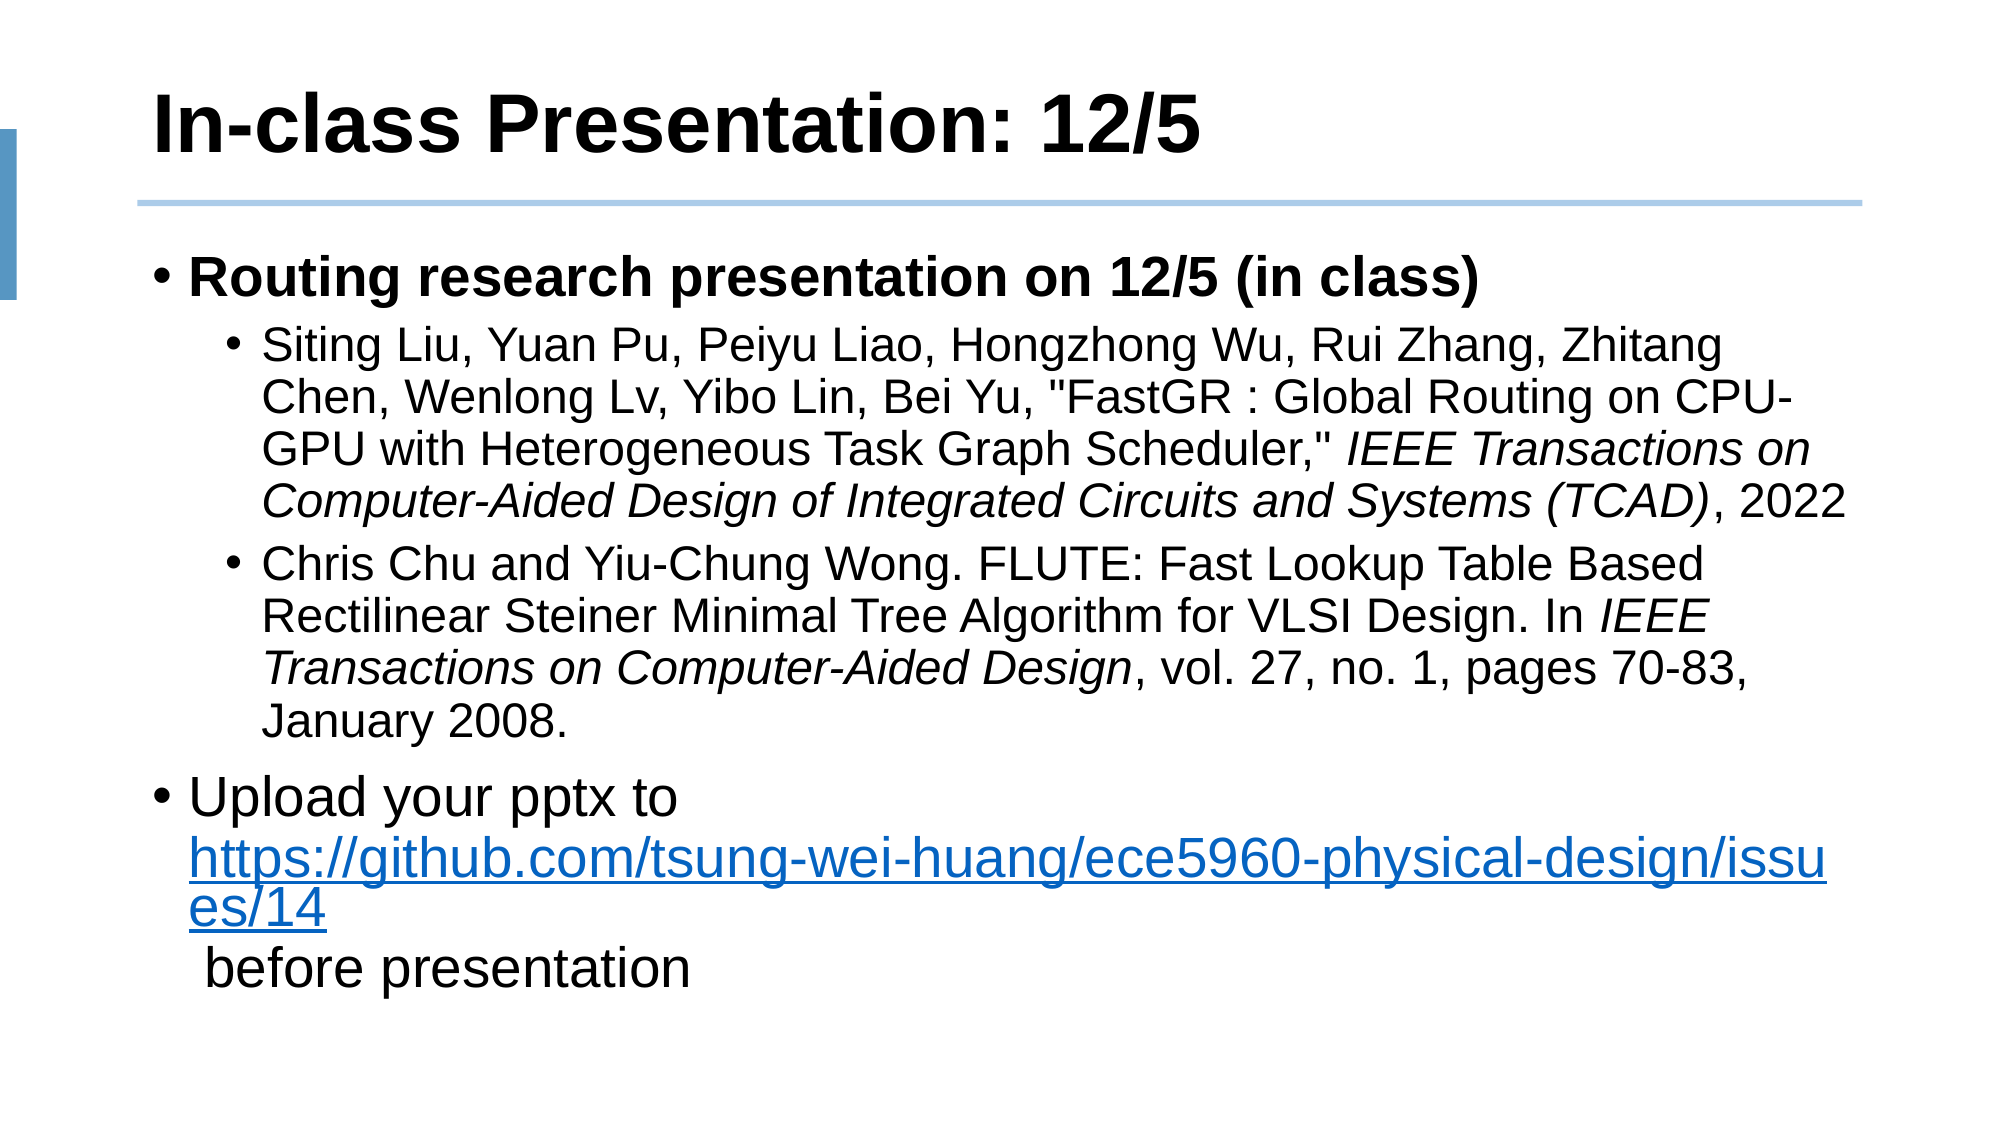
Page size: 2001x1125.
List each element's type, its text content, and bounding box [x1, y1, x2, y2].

title In-class Presentation: 12/5 [137, 42, 1863, 208]
list Routing research presentation on 12/5 (in class) Siting Liu, Yuan Pu, Peiyu Liao, Hongzhong Wu, Rui Zhang, Zhitang Chen, Wenlong Lv, Yibo Lin, Bei Yu, "FastGR : Global Routing on CPU-GPU with Heterogeneous Task Graph Scheduler," IEEE Transactions on Computer-Aided Design of Integrated Circuits and Systems (TCAD), 2022 Chris Chu and Yiu-Chung Wong. FLUTE: Fast Lookup Table Based Rectilinear Steiner Minimal Tree Algorithm for VLSI Design. In IEEE Transactions on Computer-Aided Design, vol. 27, no. 1, pages 70-83, January 2008. Upload your pptx to https://github.com/tsung-wei-huang/ece5960-physical-design/issues/14 before presentation [137, 240, 1863, 1014]
